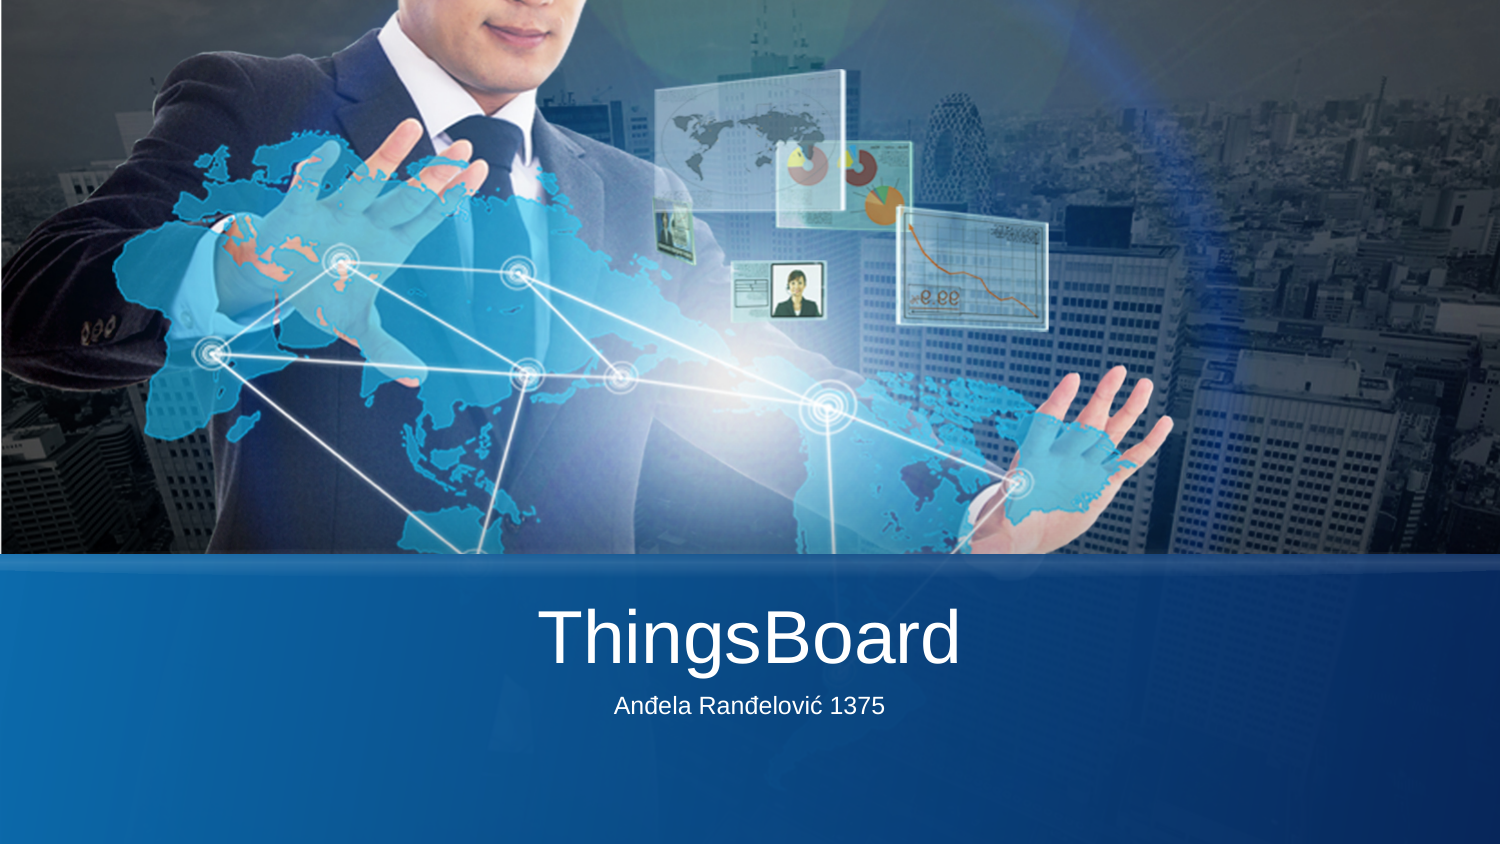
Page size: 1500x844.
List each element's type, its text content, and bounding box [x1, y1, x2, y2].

picture [1, 0, 1500, 554]
text_box ThingsBoard [47, 605, 1452, 684]
text_box Anđela Ranđelović 1375 [252, 682, 1248, 727]
